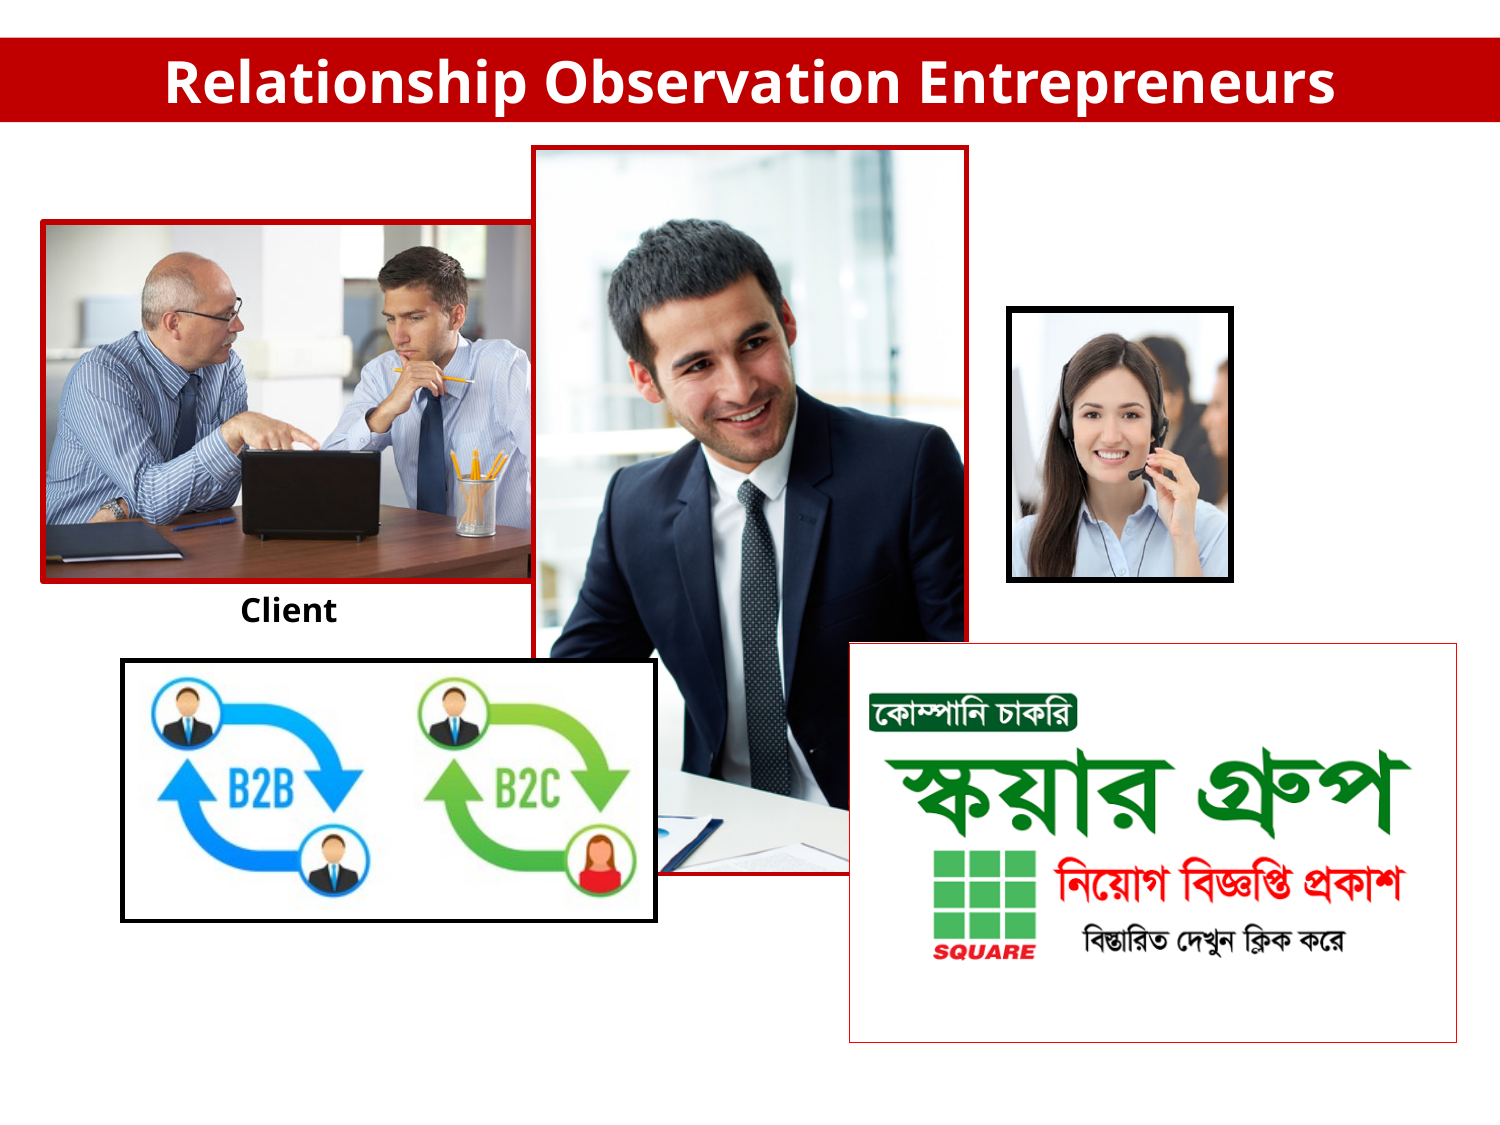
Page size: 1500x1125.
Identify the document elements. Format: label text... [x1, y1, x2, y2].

text_box Relationship Observation Entrepreneurs [0, 37, 1500, 123]
picture [1012, 312, 1229, 578]
text_box Client [225, 588, 353, 637]
picture [46, 149, 1457, 1044]
